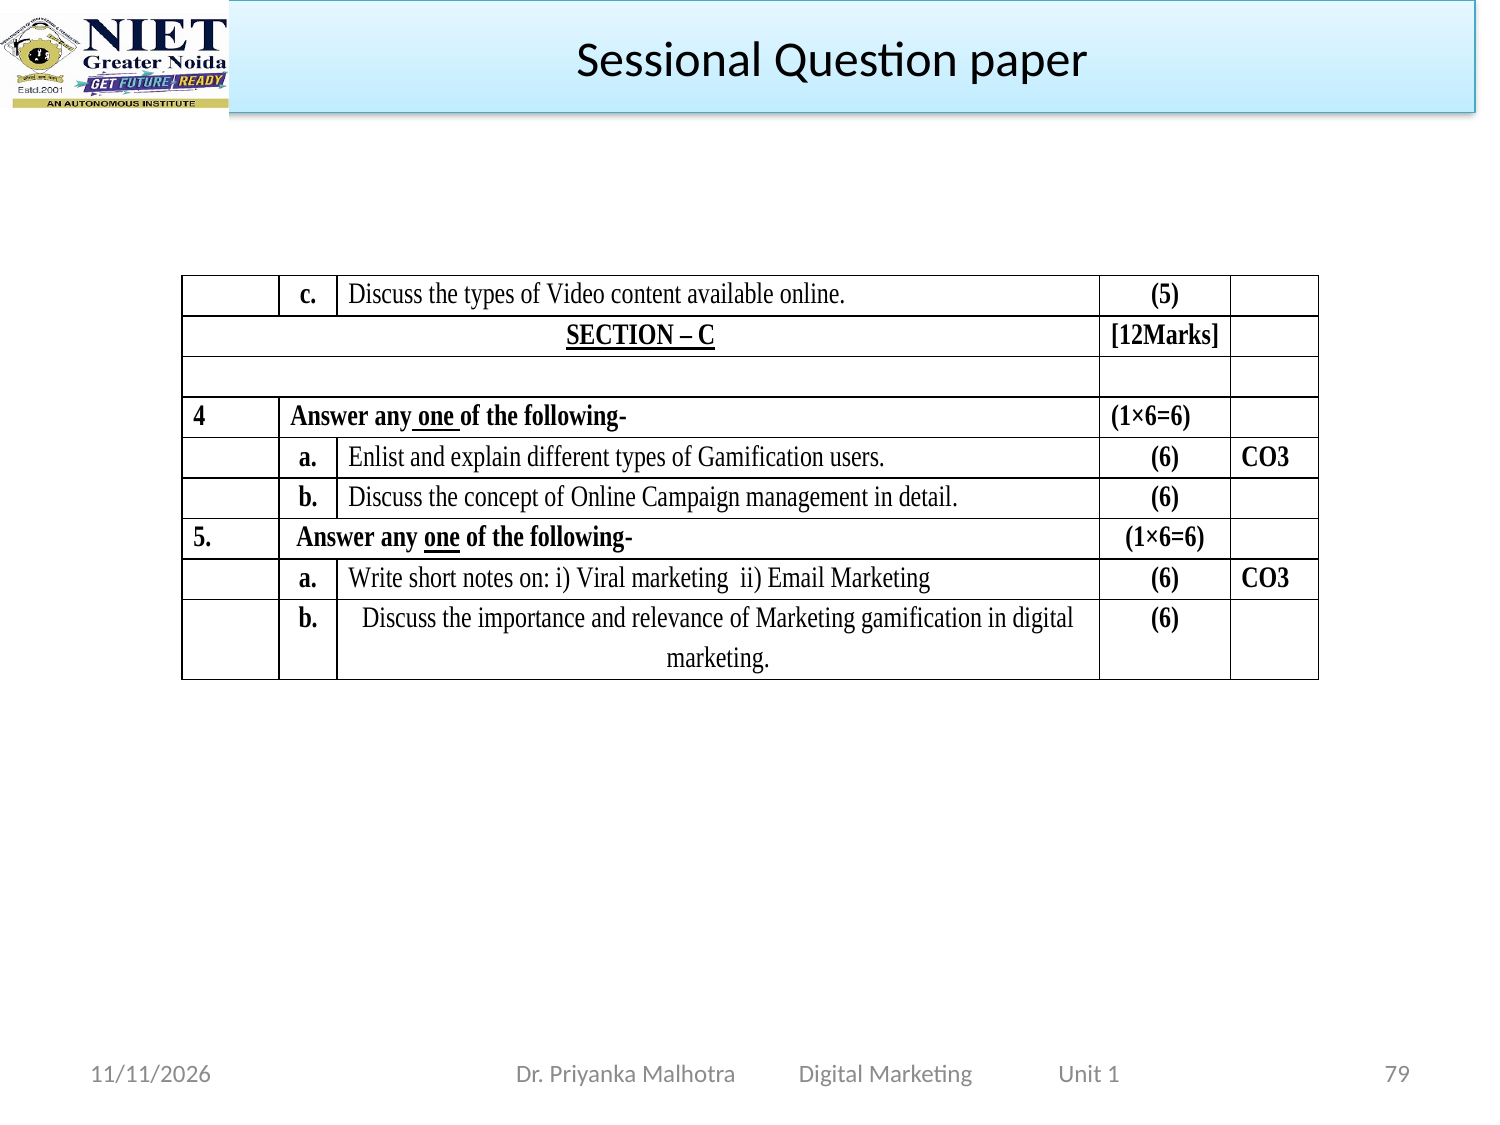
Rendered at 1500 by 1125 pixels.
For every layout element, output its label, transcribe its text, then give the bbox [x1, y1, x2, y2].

text_box Sessional Question paper [238, 0, 1476, 113]
picture [0, 0, 238, 135]
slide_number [75, 1042, 362, 1103]
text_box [162, 274, 1338, 741]
slide_number 79 [1074, 1042, 1425, 1103]
footer Dr. Priyanka Malhotra Digital Marketing Unit 1 [362, 1042, 1074, 1103]
